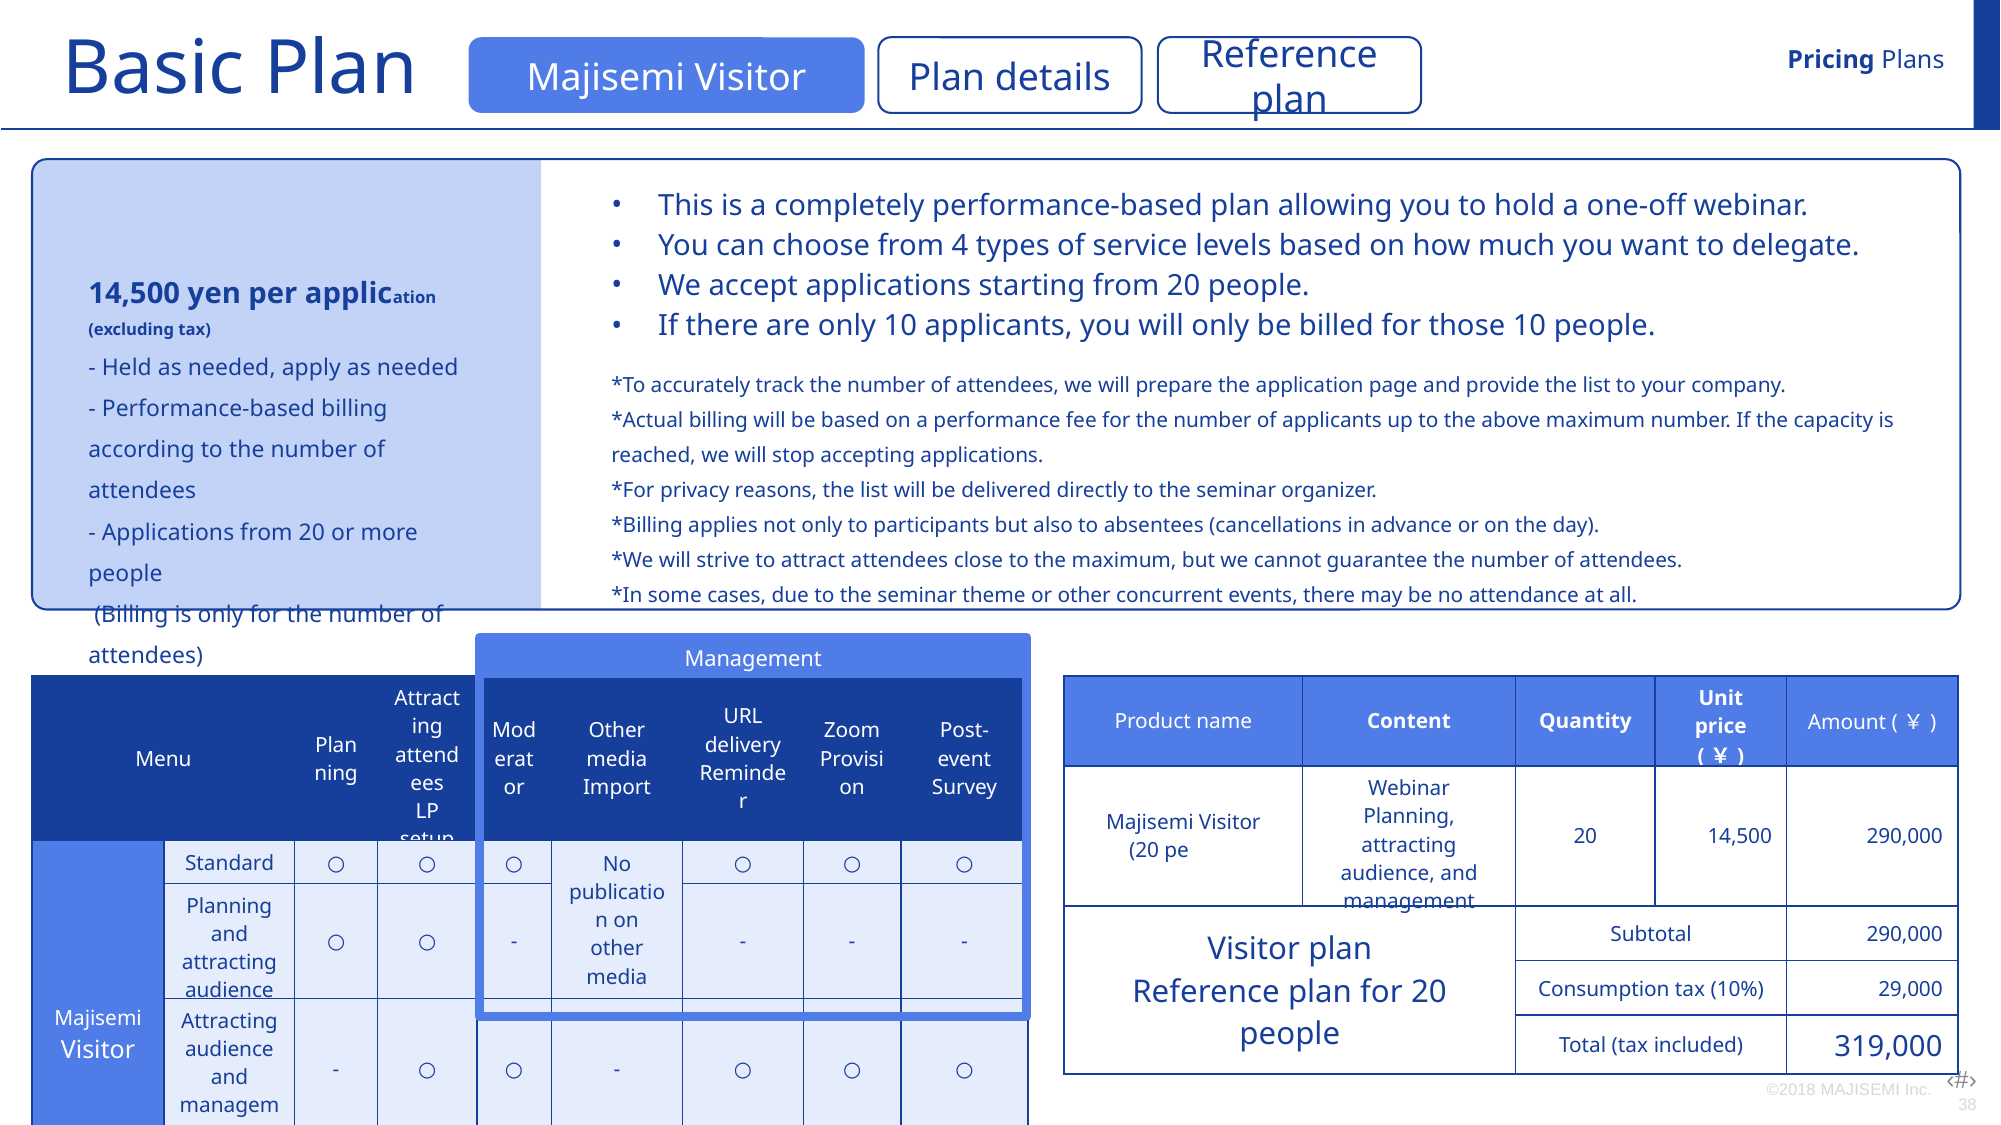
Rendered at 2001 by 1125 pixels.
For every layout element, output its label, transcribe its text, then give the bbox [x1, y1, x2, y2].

table_cell - [552, 1017, 682, 1125]
text_box 14,500 yen per application (excluding tax) - Held as needed, apply as needed - Performance-based billing according to the number of attendees - Applications from 20 or more people (Billing is only for the number of attendees) [73, 248, 500, 675]
table_cell ○ [378, 884, 476, 998]
table_header Menu [33, 676, 294, 840]
table_cell Planning and attracting audience [165, 884, 294, 998]
text_box Plan details [878, 37, 1142, 113]
table_cell ○ [804, 1017, 900, 1125]
table_cell Consumption tax (10%) [1516, 961, 1786, 1014]
text_box Pricing Plans [1681, 36, 1960, 82]
table_cell Standard [165, 841, 294, 883]
table_cell Majisemi Visitor (20 people) [1065, 767, 1302, 905]
text_box Reference plan [1157, 37, 1422, 113]
text_box [32, 159, 1961, 610]
table_header Quantity [1516, 677, 1654, 765]
table_cell Subtotal [1516, 907, 1786, 960]
table_cell Attracting audience and management [165, 999, 294, 1125]
table_header Unit price (￥) [1656, 677, 1786, 765]
table_header Content [1303, 677, 1515, 765]
table_header Amount (￥) [1787, 677, 1957, 765]
text_box ©2018 MAJISEMI Inc. [1667, 1058, 1928, 1119]
table_header Product name [1065, 677, 1302, 765]
table_cell 290,000 [1787, 767, 1957, 905]
table_cell Visitor plan Reference plan for 20 people [1065, 907, 1515, 1073]
text_box Management [479, 676, 1027, 1017]
table_cell Webinar Planning, attracting audience, and management [1303, 767, 1515, 905]
table_cell Total (tax included) [1516, 1016, 1786, 1073]
table_cell 14,500 [1656, 767, 1786, 905]
table_cell ○ [902, 1017, 1027, 1125]
table_cell ○ [378, 841, 476, 883]
table_header Attracting attendees LP setup [378, 676, 476, 840]
text_box Basic Plan [47, 1, 444, 117]
table_cell ○ [378, 999, 476, 1125]
table_cell 29,000 [1787, 961, 1957, 1014]
text_box Management [479, 637, 1027, 676]
table_cell - [295, 999, 377, 1125]
table_cell Majisemi Visitor [33, 841, 163, 1125]
table_cell 319,000 [1787, 1016, 1957, 1058]
table_cell 290,000 [1787, 907, 1957, 960]
text_box Majisemi Visitor [468, 37, 865, 113]
slide_number ‹#›‹#› [1928, 1058, 1992, 1119]
text_box This is a completely performance-based plan allowing you to hold a one-off webinar. You can choose from 4 types of service levels based on how much you want to delegate. We accept applications starting from 20 people. If there are only 10 applicants, you will only be billed for those 10 people. [596, 173, 1883, 355]
table_header Planning [295, 676, 377, 840]
table_cell ○ [683, 1017, 803, 1125]
text_box *To accurately track the number of attendees, we will prepare the application page and provide the list to your company. *Actual billing will be based on a performance fee for the number of applicants up to the above maximum number. If the capacity is reached, we will stop accepting applications. *For privacy reasons, the list will be delivered directly to the seminar organizer. *Billing applies not only to participants but also to absentees (cancellations in advance or on the day). *We will strive to attract attendees close to the maximum, but we cannot guarantee the number of attendees. *In some cases, due to the seminar theme or other concurrent events, there may be no attendance at all. [596, 354, 1958, 595]
table_cell ○ [478, 999, 551, 1125]
table_cell ○ [295, 841, 377, 883]
table_cell 20 [1516, 767, 1654, 905]
text_box [1973, 0, 2000, 128]
table_cell ○ [295, 884, 377, 998]
